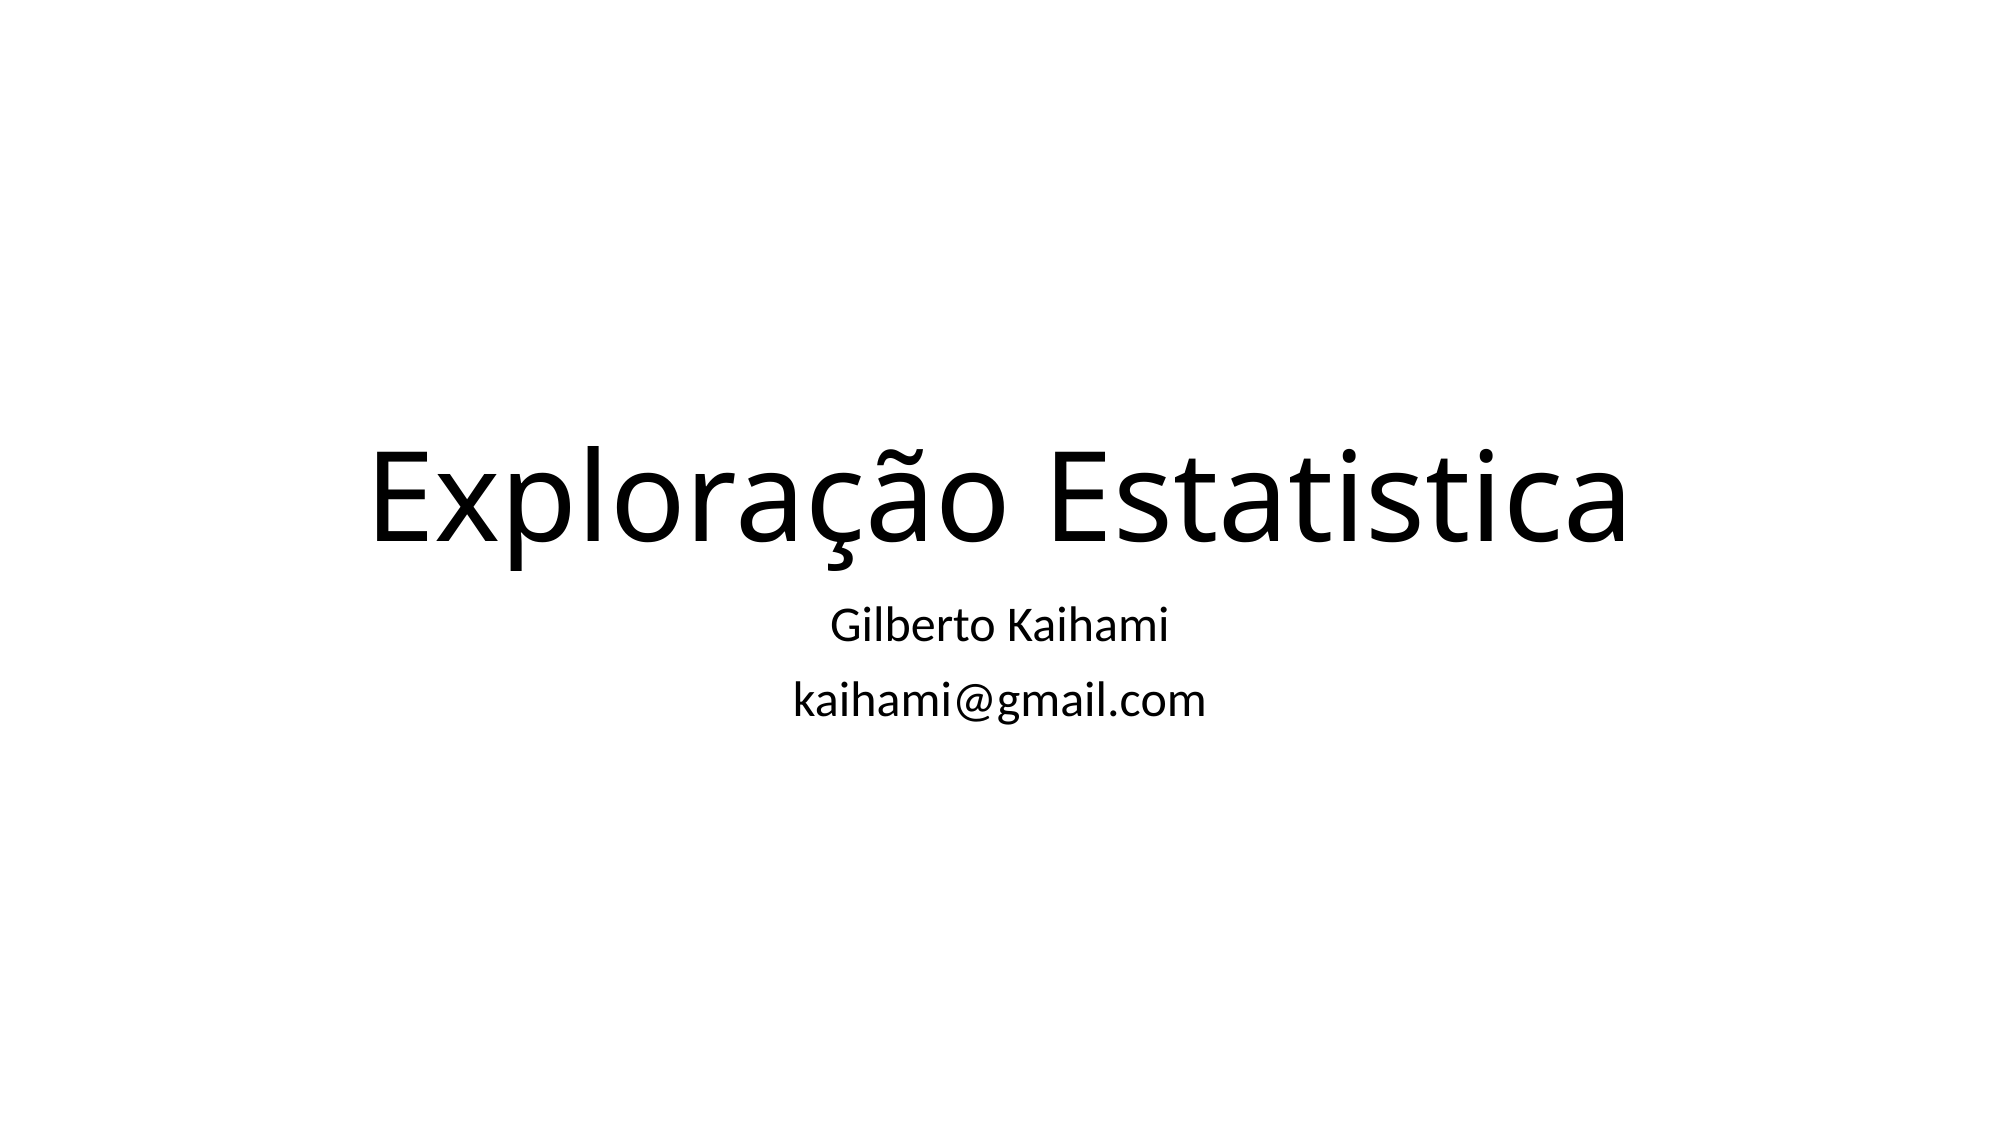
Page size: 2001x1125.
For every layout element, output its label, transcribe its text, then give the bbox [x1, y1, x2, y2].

subtitle Gilberto Kaihami kaihami@gmail.com [249, 590, 1750, 863]
title Exploração Estatistica [249, 184, 1750, 576]
